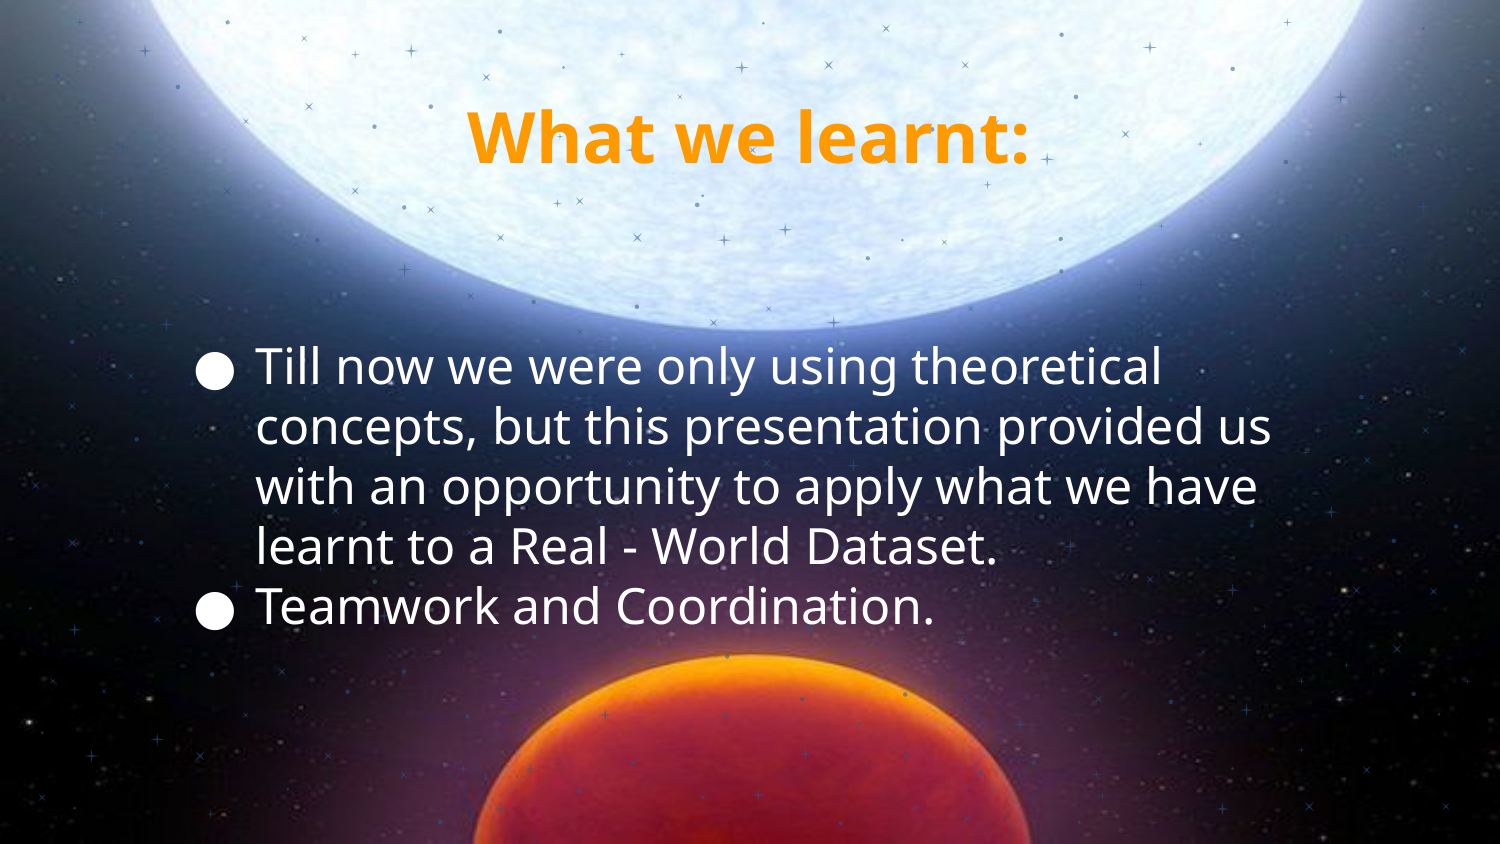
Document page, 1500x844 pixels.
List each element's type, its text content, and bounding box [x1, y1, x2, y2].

title What we learnt: [116, 88, 1383, 183]
text_box Till now we were only using theoretical concepts, but this presentation provided us with an opportunity to apply what we have learnt to a Real - World Dataset. Teamwork and Coordination. [165, 319, 1335, 650]
picture [0, 0, 1500, 844]
